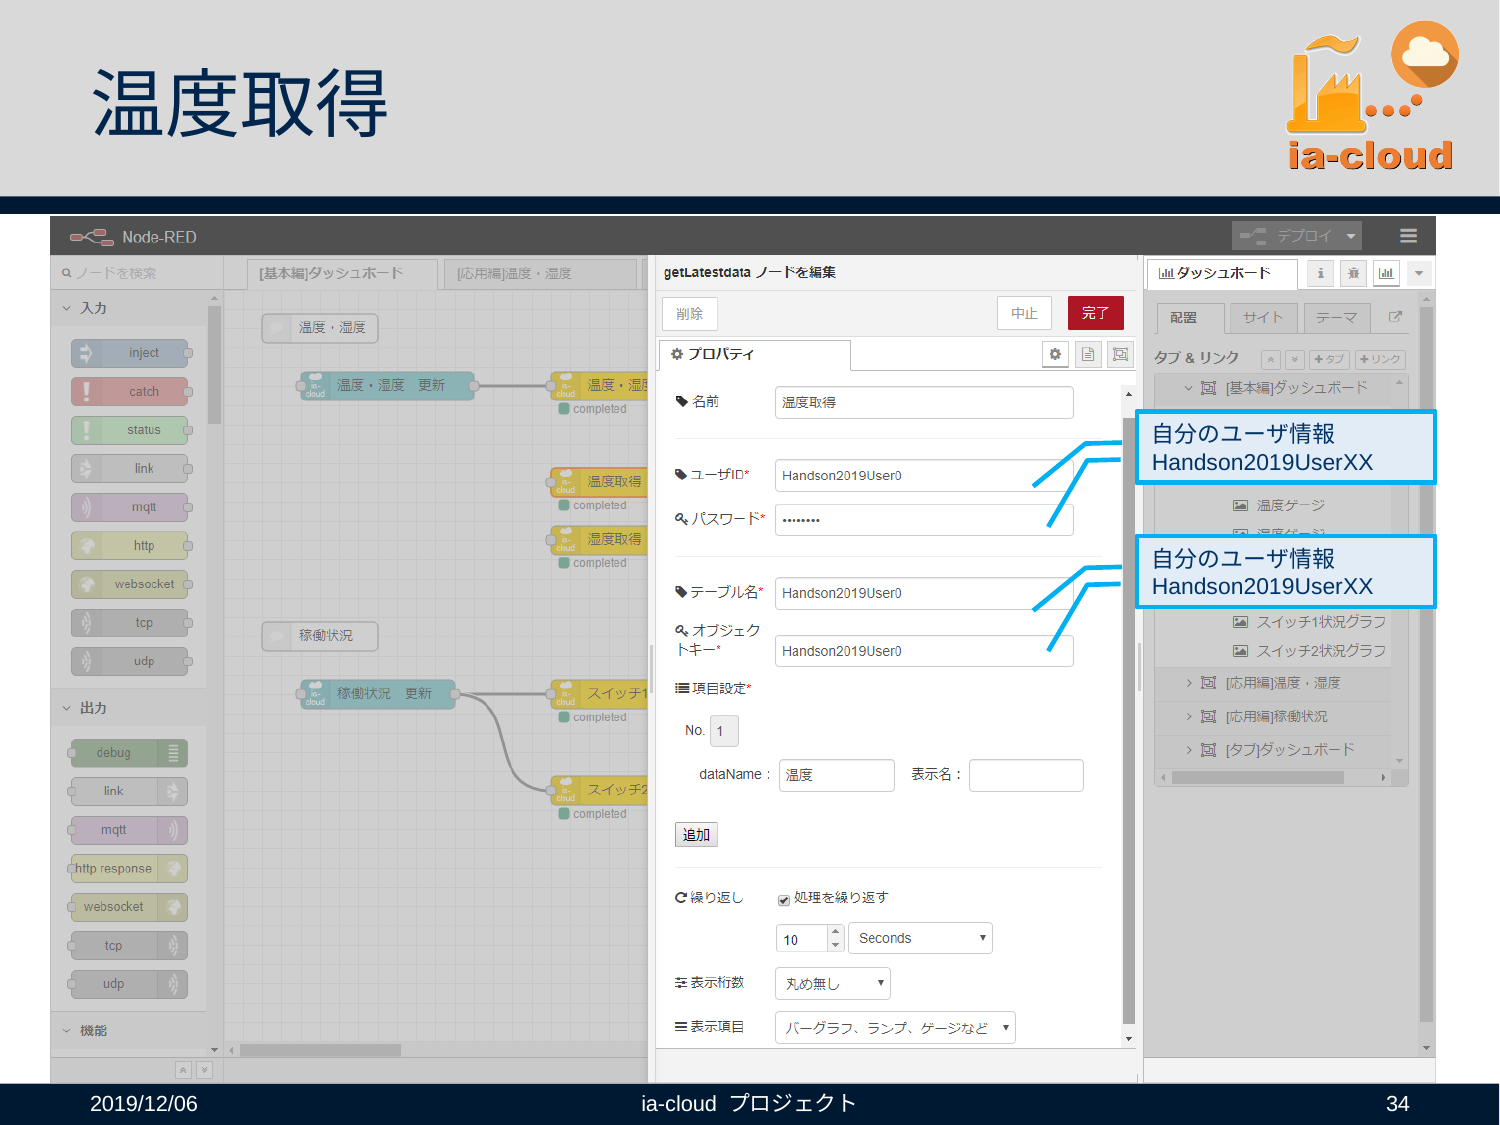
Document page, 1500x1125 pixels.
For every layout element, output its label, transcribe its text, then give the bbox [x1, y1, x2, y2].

slide_number 34 [1074, 1091, 1425, 1121]
picture [50, 216, 1436, 1083]
footer ia-cloud プロジェクト [512, 1091, 988, 1121]
title 温度取得 [75, 42, 1436, 161]
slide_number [75, 1091, 425, 1121]
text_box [1136, 535, 1436, 608]
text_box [1136, 411, 1436, 483]
picture [1263, 17, 1479, 204]
